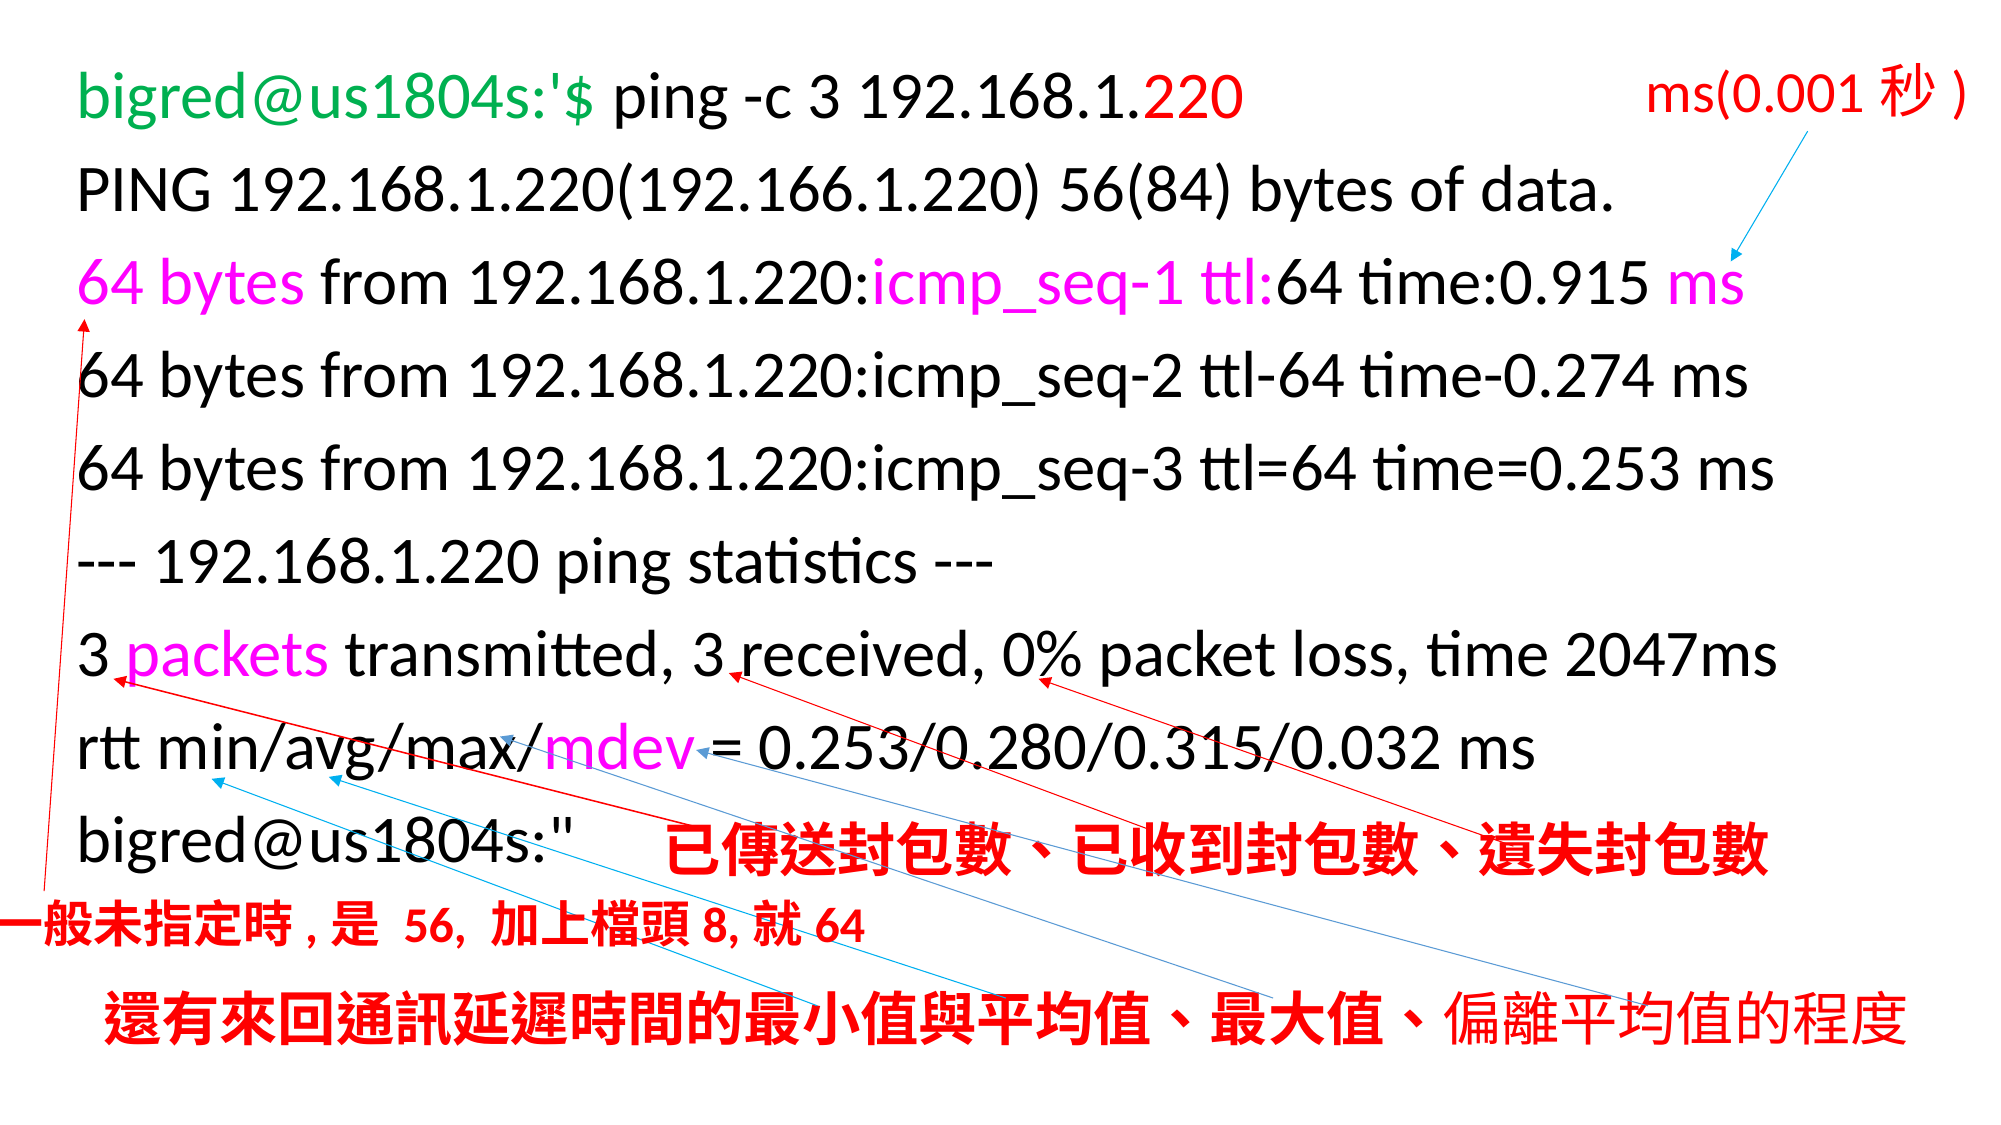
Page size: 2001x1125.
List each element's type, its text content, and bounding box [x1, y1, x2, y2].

text_box 還有來回通訊延遲時間的最小值與平均值、最大值、偏離平均值的程度 [88, 975, 1951, 1060]
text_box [1730, 132, 1808, 262]
text_box 一般未指定時,是 56, 加上檔頭8,就64 [0, 885, 211, 960]
text_box 已傳送封包數、已收到封包數、遺失封包數 [1649, 805, 1785, 891]
text_box ms(0.001秒) [1631, 46, 1985, 132]
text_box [1038, 678, 1514, 749]
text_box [44, 319, 85, 892]
list bigred@us1804s:'$ ping -c 3 192.168.1.220 PING 192.168.1.220(192.166.1.220) 56(84) bytes of data. 64 bytes from 192.168.1.220:icmp_seq-1 ttl:64 time:0.915 ms 64 bytes from 192.168.1.220:icmp_seq-2 ttl-64 time-0.274 ms 64 bytes from 192.168.1.220:icmp_seq-3 ttl=64 time=0.253 ms --- 192.168.1.220 ping statistics --- 3 packets transmitted, 3 received, 0% packet loss, time 2047ms rtt min/avg/max/mdev = 0.253/0.280/0.315/0.032 ms bigred@us1804s:" [61, 53, 1951, 924]
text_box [211, 778, 696, 1006]
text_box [328, 776, 499, 999]
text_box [696, 749, 1649, 1006]
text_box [728, 673, 1147, 736]
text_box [113, 678, 697, 827]
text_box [499, 736, 1274, 999]
